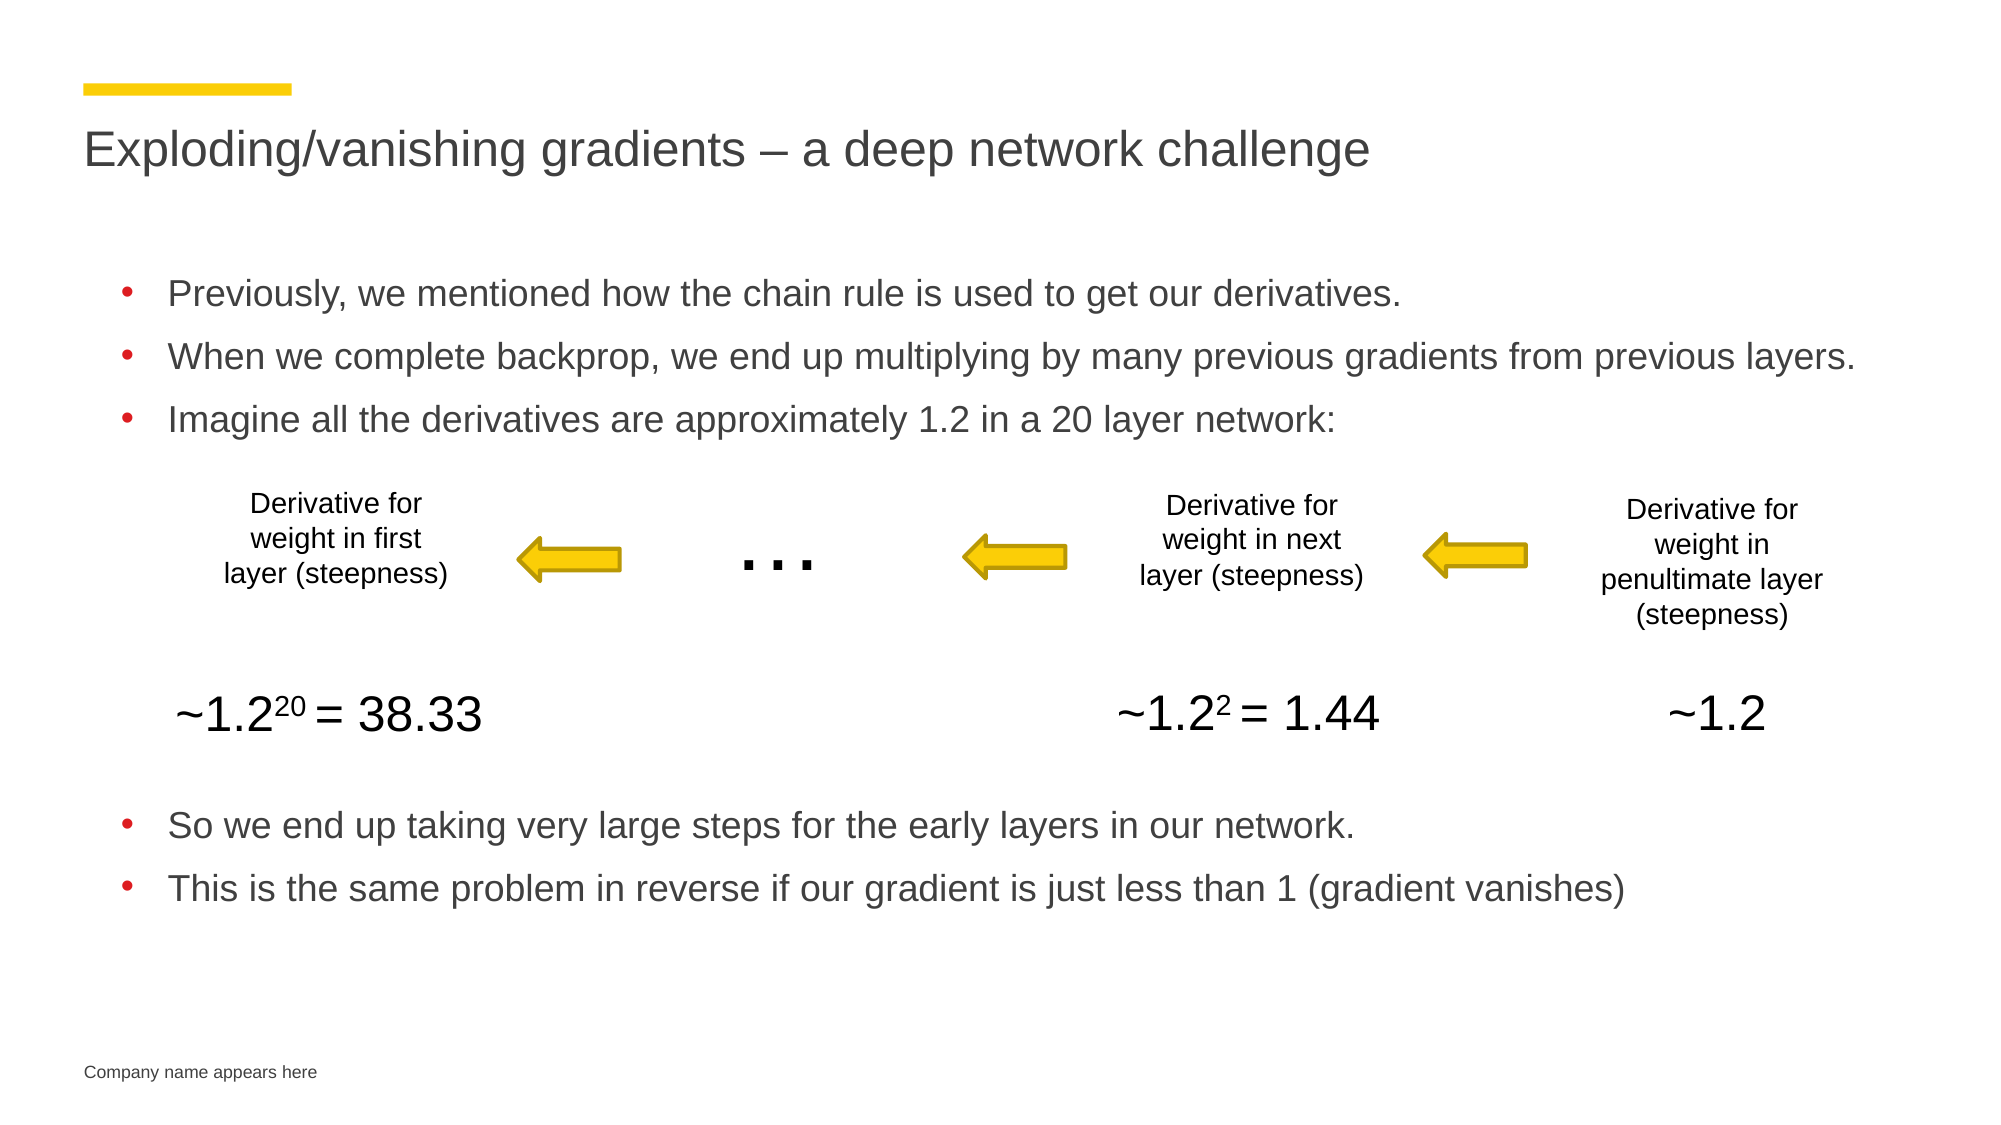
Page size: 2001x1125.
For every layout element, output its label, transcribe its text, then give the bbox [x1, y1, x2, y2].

text_box ~1.220 = 38.33 [160, 674, 512, 749]
text_box ~1.22 = 1.44 [1102, 673, 1403, 749]
text_box [1422, 531, 1528, 579]
text_box So we end up taking very large steps for the early layers in our network. This is the same problem in reverse if our gradient is just less than 1 (gradient vanishes) [83, 782, 1880, 975]
text_box … [717, 471, 807, 596]
text_box Derivative for weight in first layer (steepness) [206, 477, 466, 598]
text_box [516, 535, 622, 584]
text_box [962, 533, 1068, 581]
text_box ~1.2 [1653, 673, 1797, 749]
title Exploding/vanishing gradients – a deep network challenge [83, 116, 1916, 241]
text_box Derivative for weight in penultimate layer (steepness) [1582, 483, 1843, 638]
text_box Derivative for weight in next layer (steepness) [1122, 478, 1382, 599]
list Previously, we mentioned how the chain rule is used to get our derivatives. When we complete backprop, we end up multiplying by many previous gradients from previous layers. Imagine all the derivatives are approximately 1.2 in a 20 layer network: [83, 250, 1880, 443]
